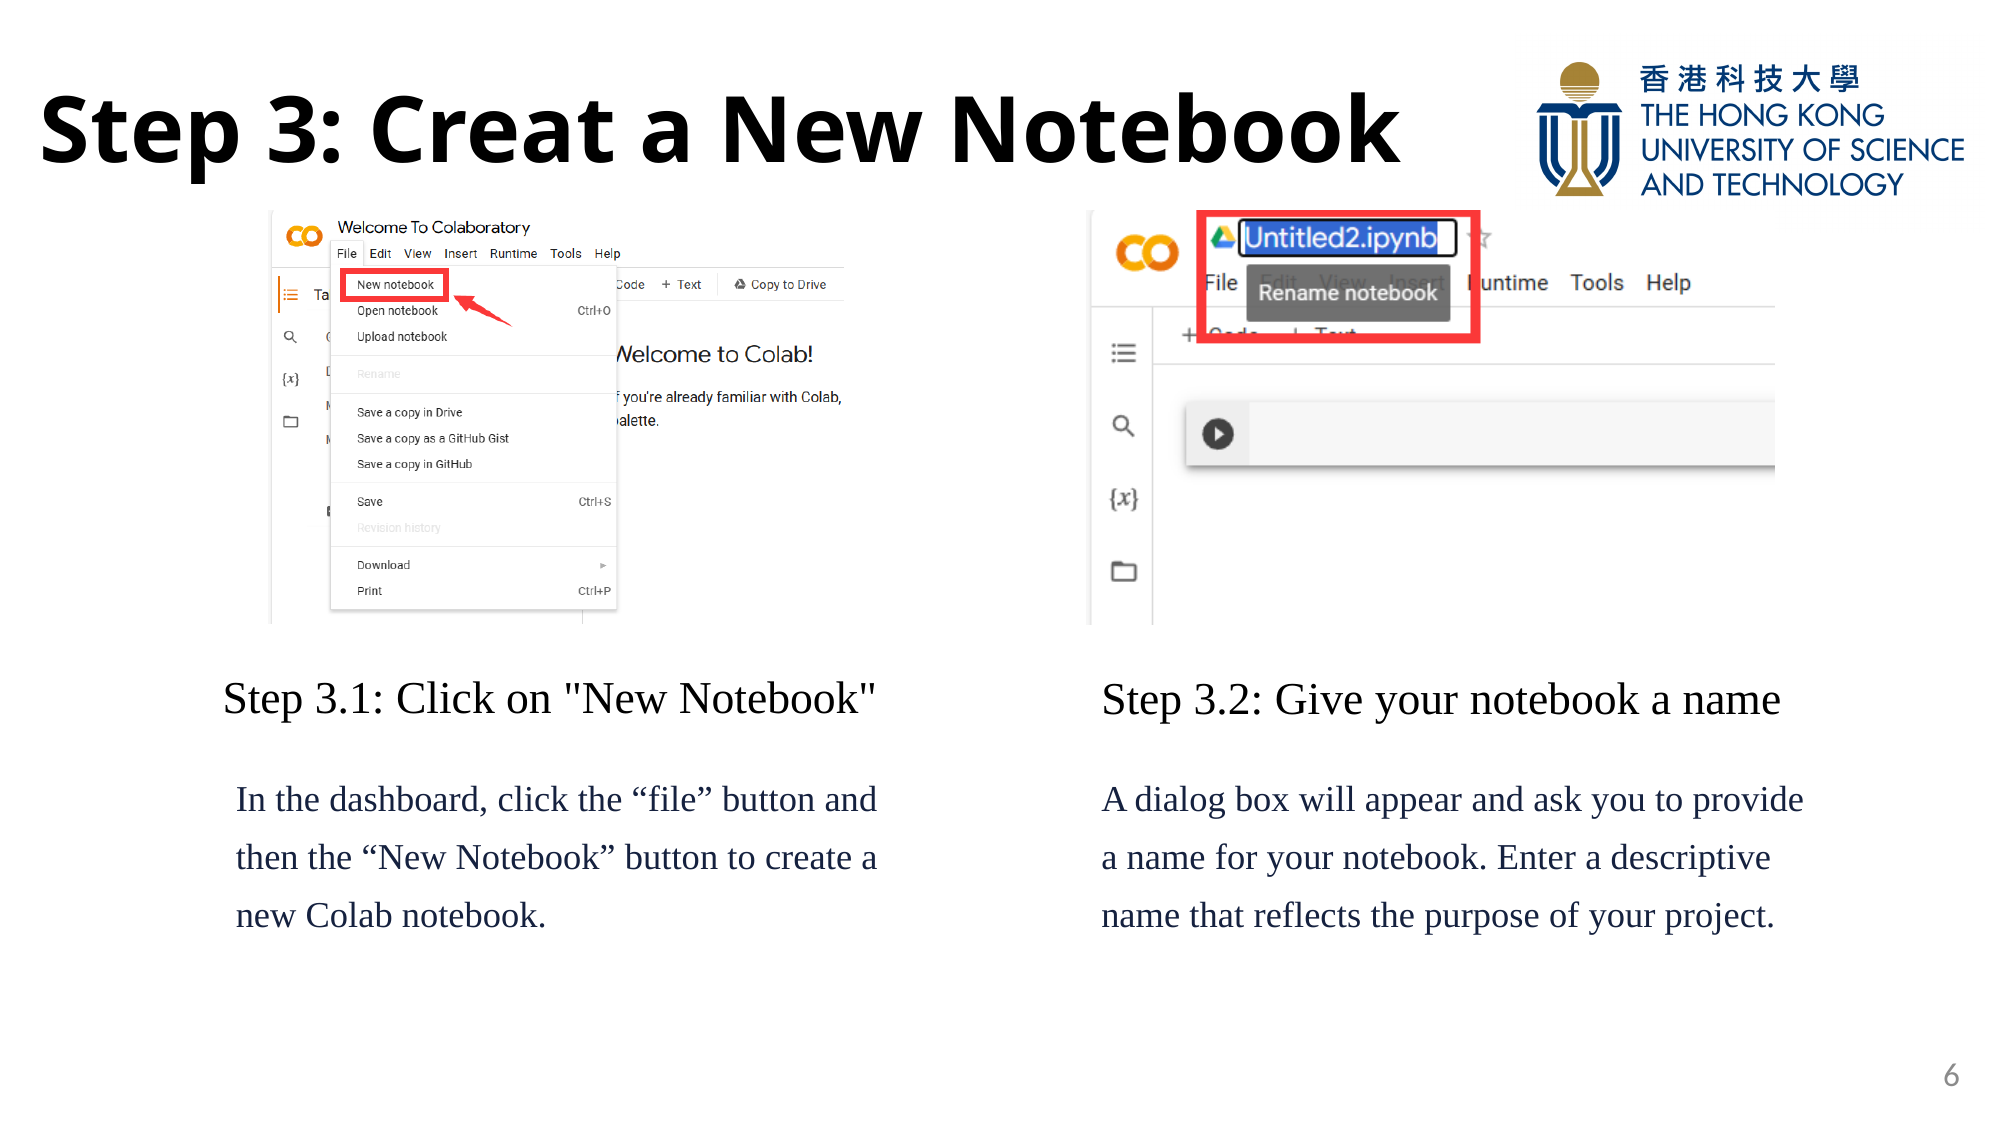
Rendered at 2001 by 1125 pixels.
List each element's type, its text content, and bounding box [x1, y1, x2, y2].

text_box Step 3.1: Click on "New Notebook" [207, 657, 883, 715]
picture [268, 210, 844, 624]
title Step 3: Creat a New Notebook [24, 24, 1505, 242]
picture [1086, 33, 1985, 625]
text_box Step 3.2: Give your notebook a name [1086, 658, 1805, 738]
slide_number 6 [1524, 1042, 1975, 1103]
text_box A dialog box will appear and ask you to provide a name for your notebook. Enter a descriptive name that reflects the purpose of your project. [1086, 752, 1832, 986]
text_box In the dashboard, click the “file” button and then the “New Notebook” button to create a new Colab notebook. [221, 752, 897, 1044]
